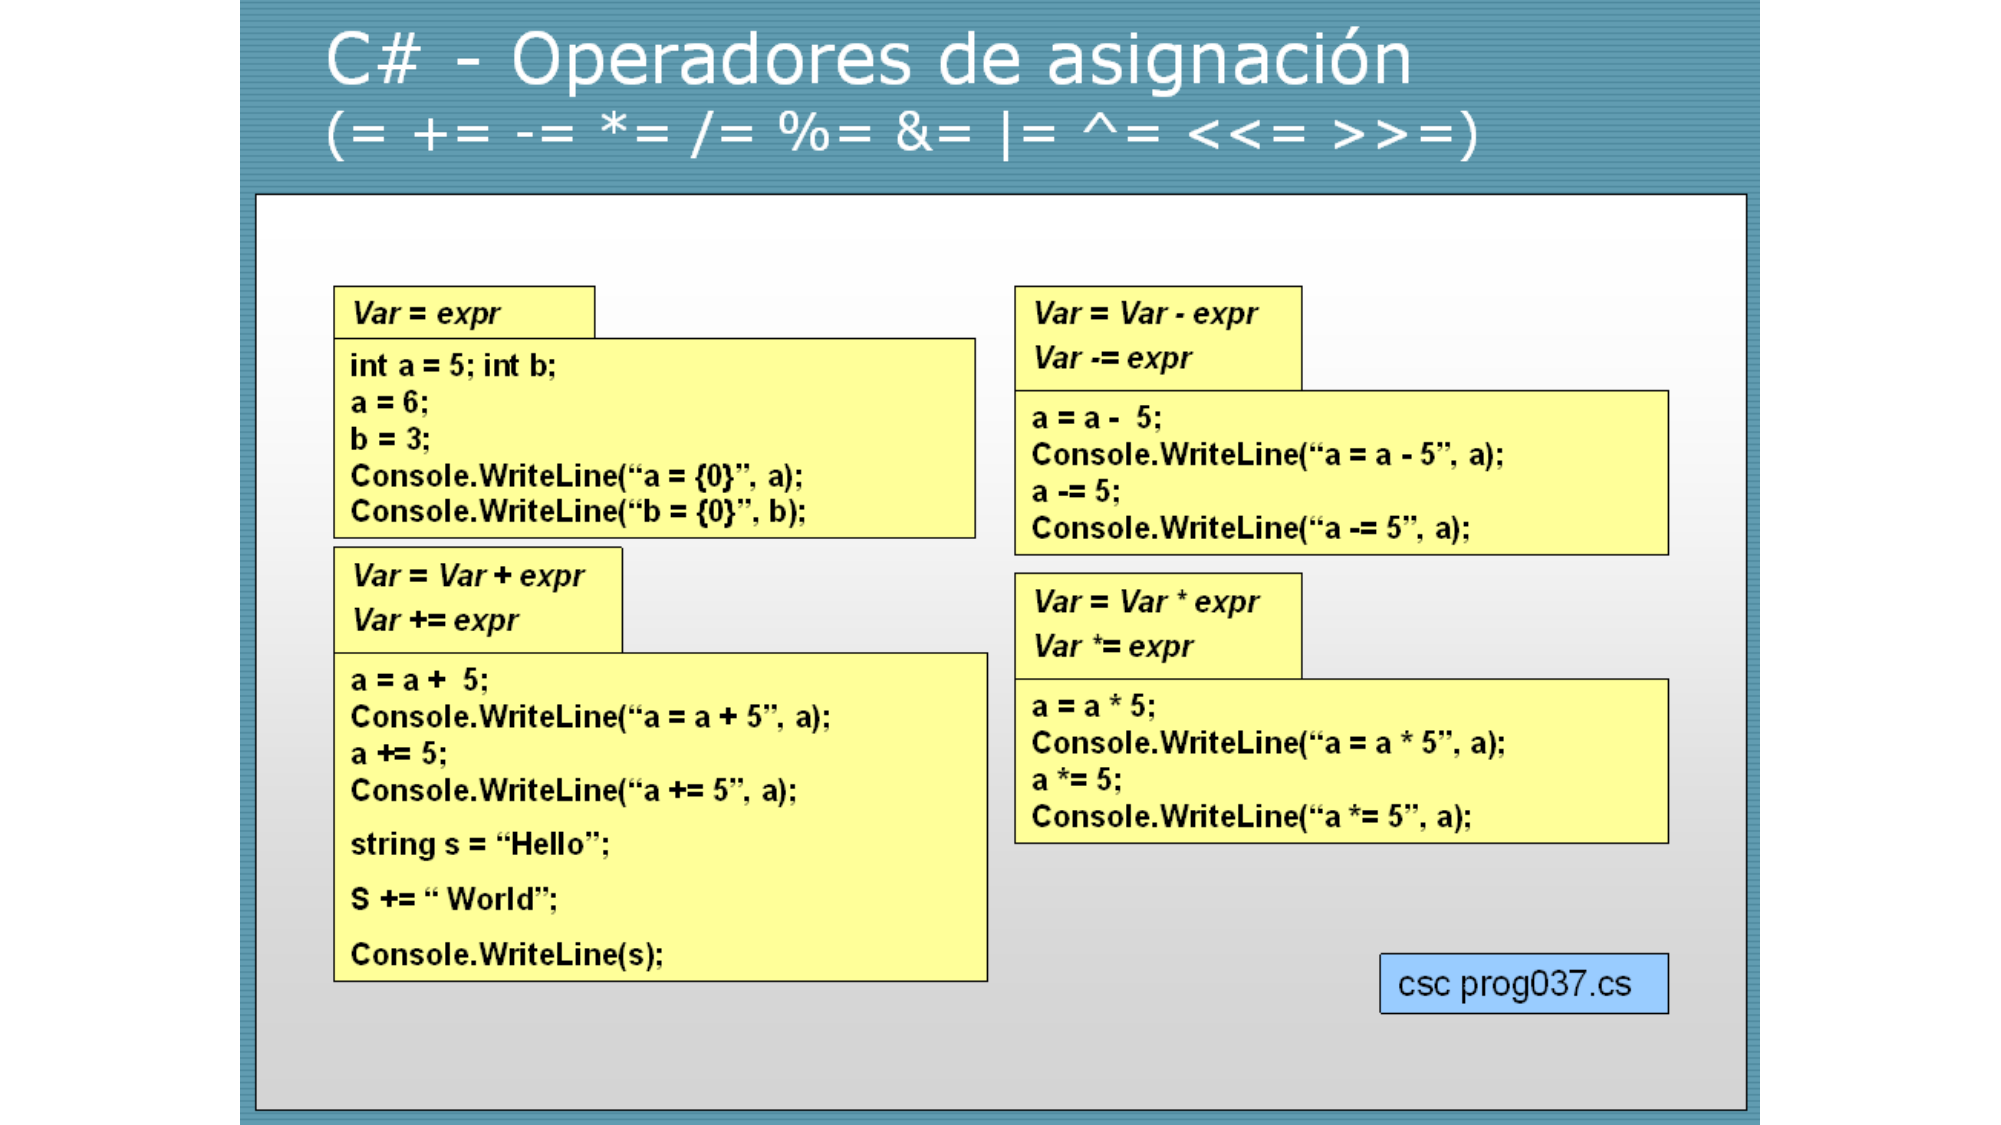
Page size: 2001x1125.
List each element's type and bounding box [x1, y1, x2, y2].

picture [240, 0, 1760, 1125]
